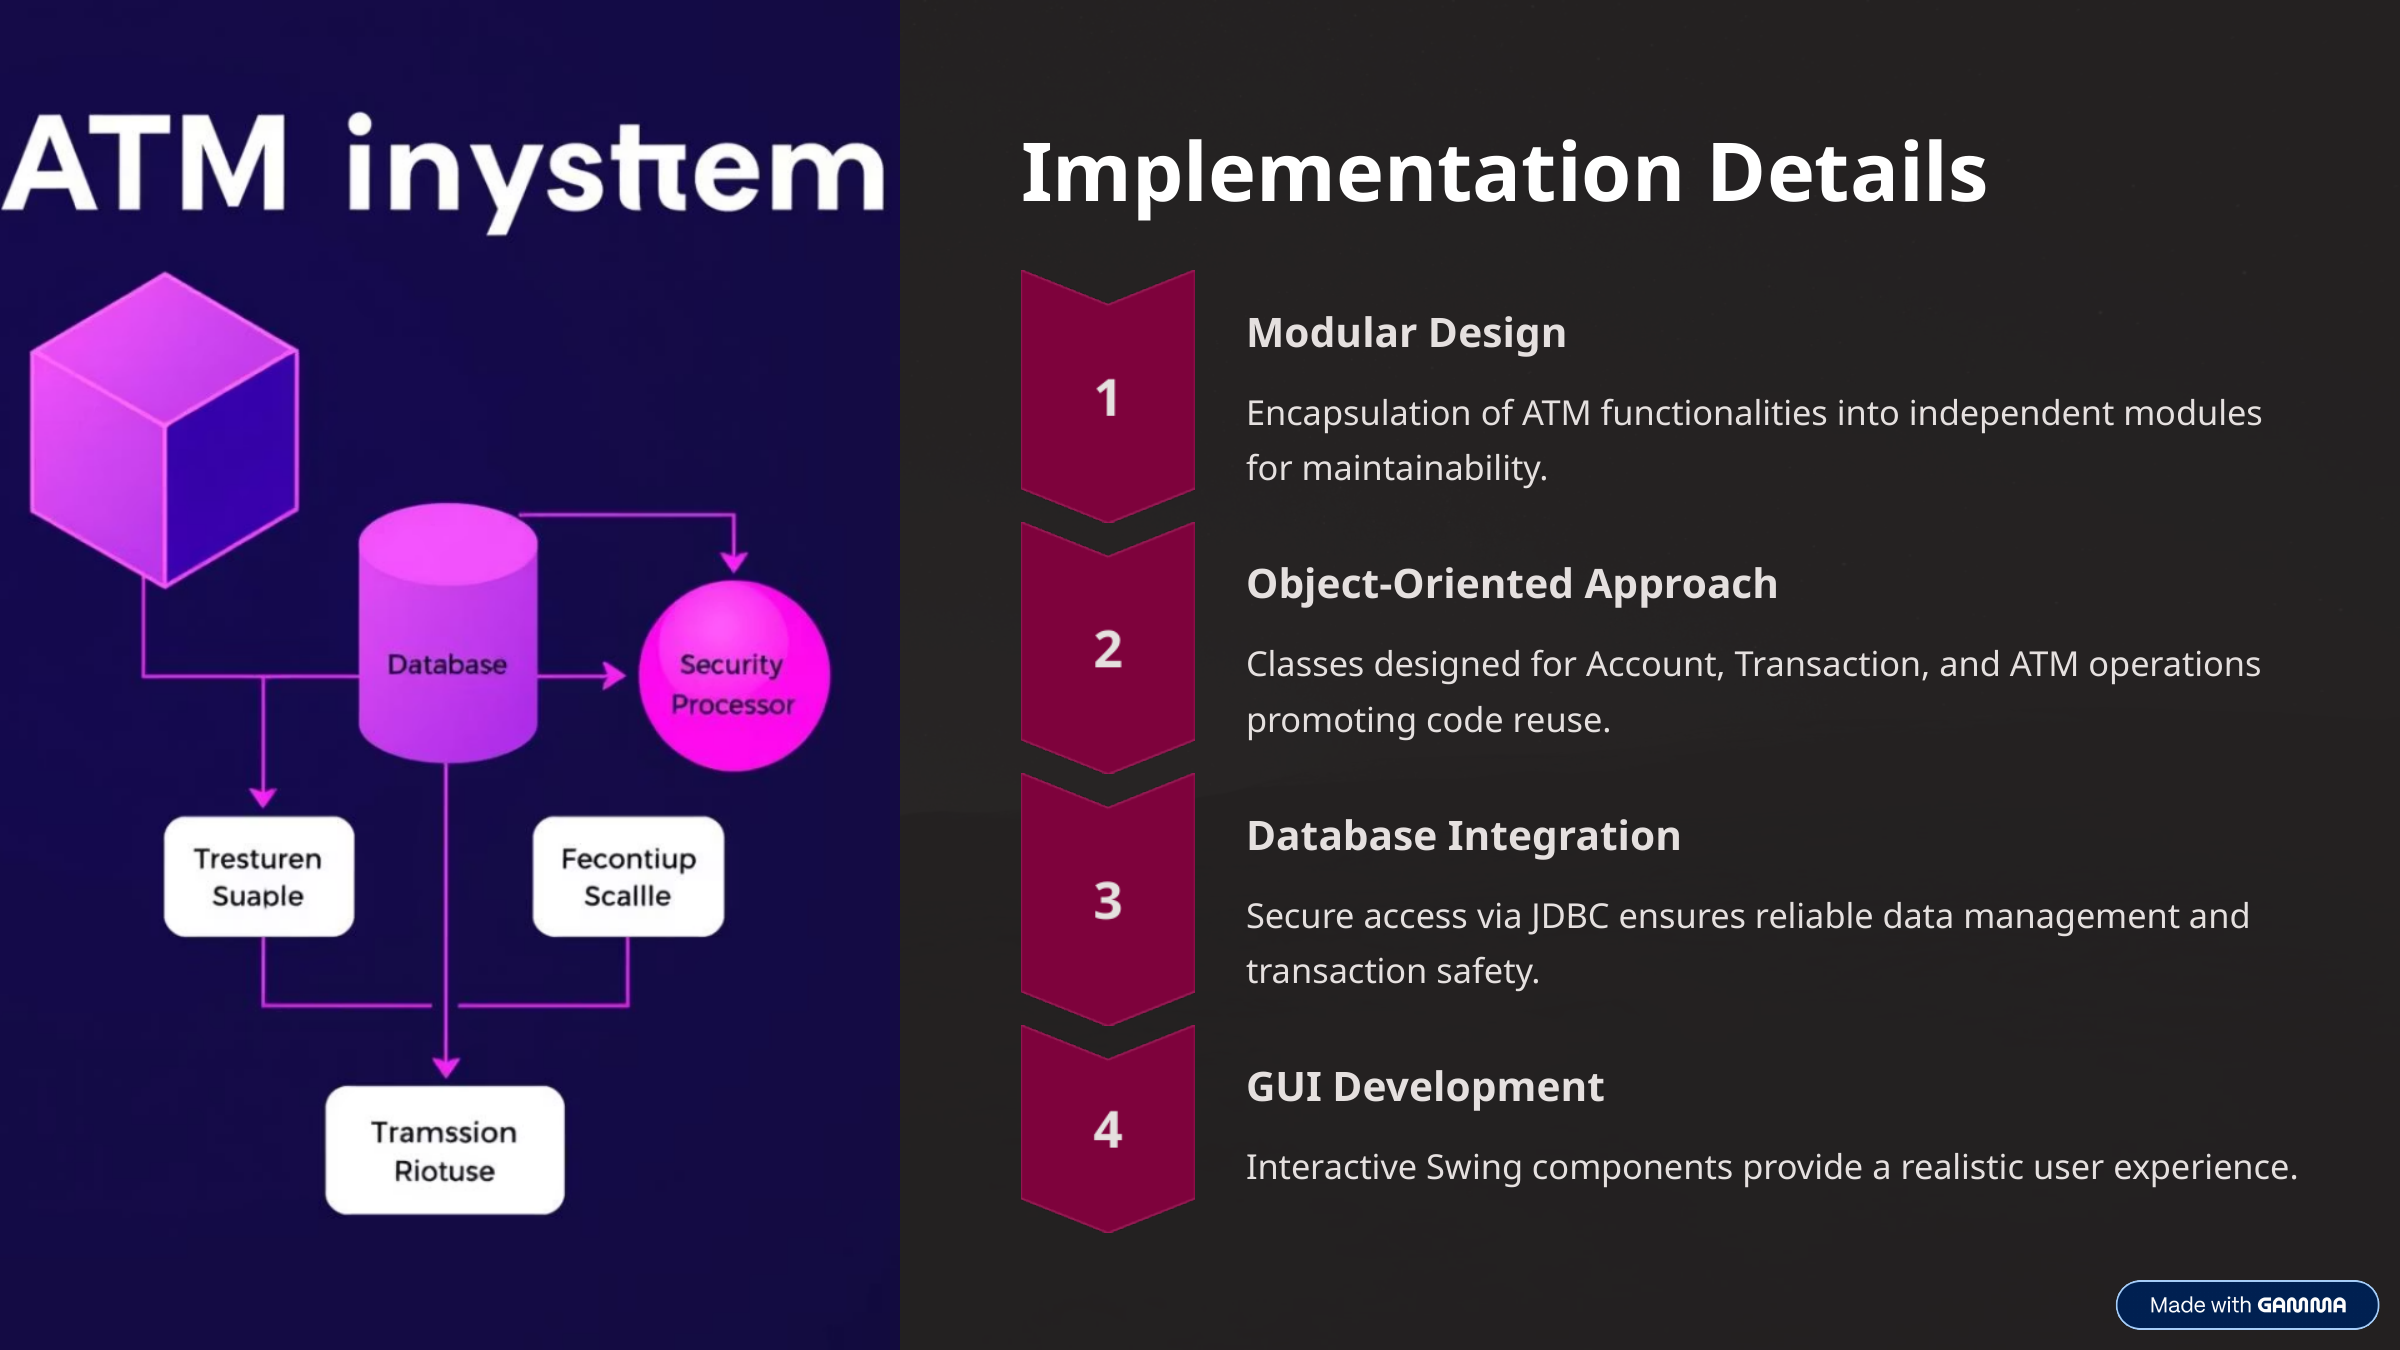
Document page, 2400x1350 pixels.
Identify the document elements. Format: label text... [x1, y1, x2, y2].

picture [0, 0, 900, 1350]
text_box GUI Development [1246, 1059, 1654, 1111]
text_box Encapsulation of ATM functionalities into independent modules for maintainability. [1246, 376, 2279, 488]
text_box Secure access via JDBC ensures reliable data management and transaction safety. [1246, 880, 2279, 991]
text_box Modular Design [1246, 305, 1654, 356]
text_box Interactive Swing components provide a realistic user experience. [1246, 1131, 2279, 1188]
picture [1021, 270, 1195, 1233]
text_box Implementation Details [1021, 116, 1906, 219]
text_box Classes designed for Account, Transaction, and ATM operations promoting code reuse. [1246, 628, 2279, 740]
text_box Object-Oriented Approach [1246, 556, 1746, 608]
text_box Database Integration [1246, 808, 1654, 860]
picture [2106, 1271, 2389, 1339]
